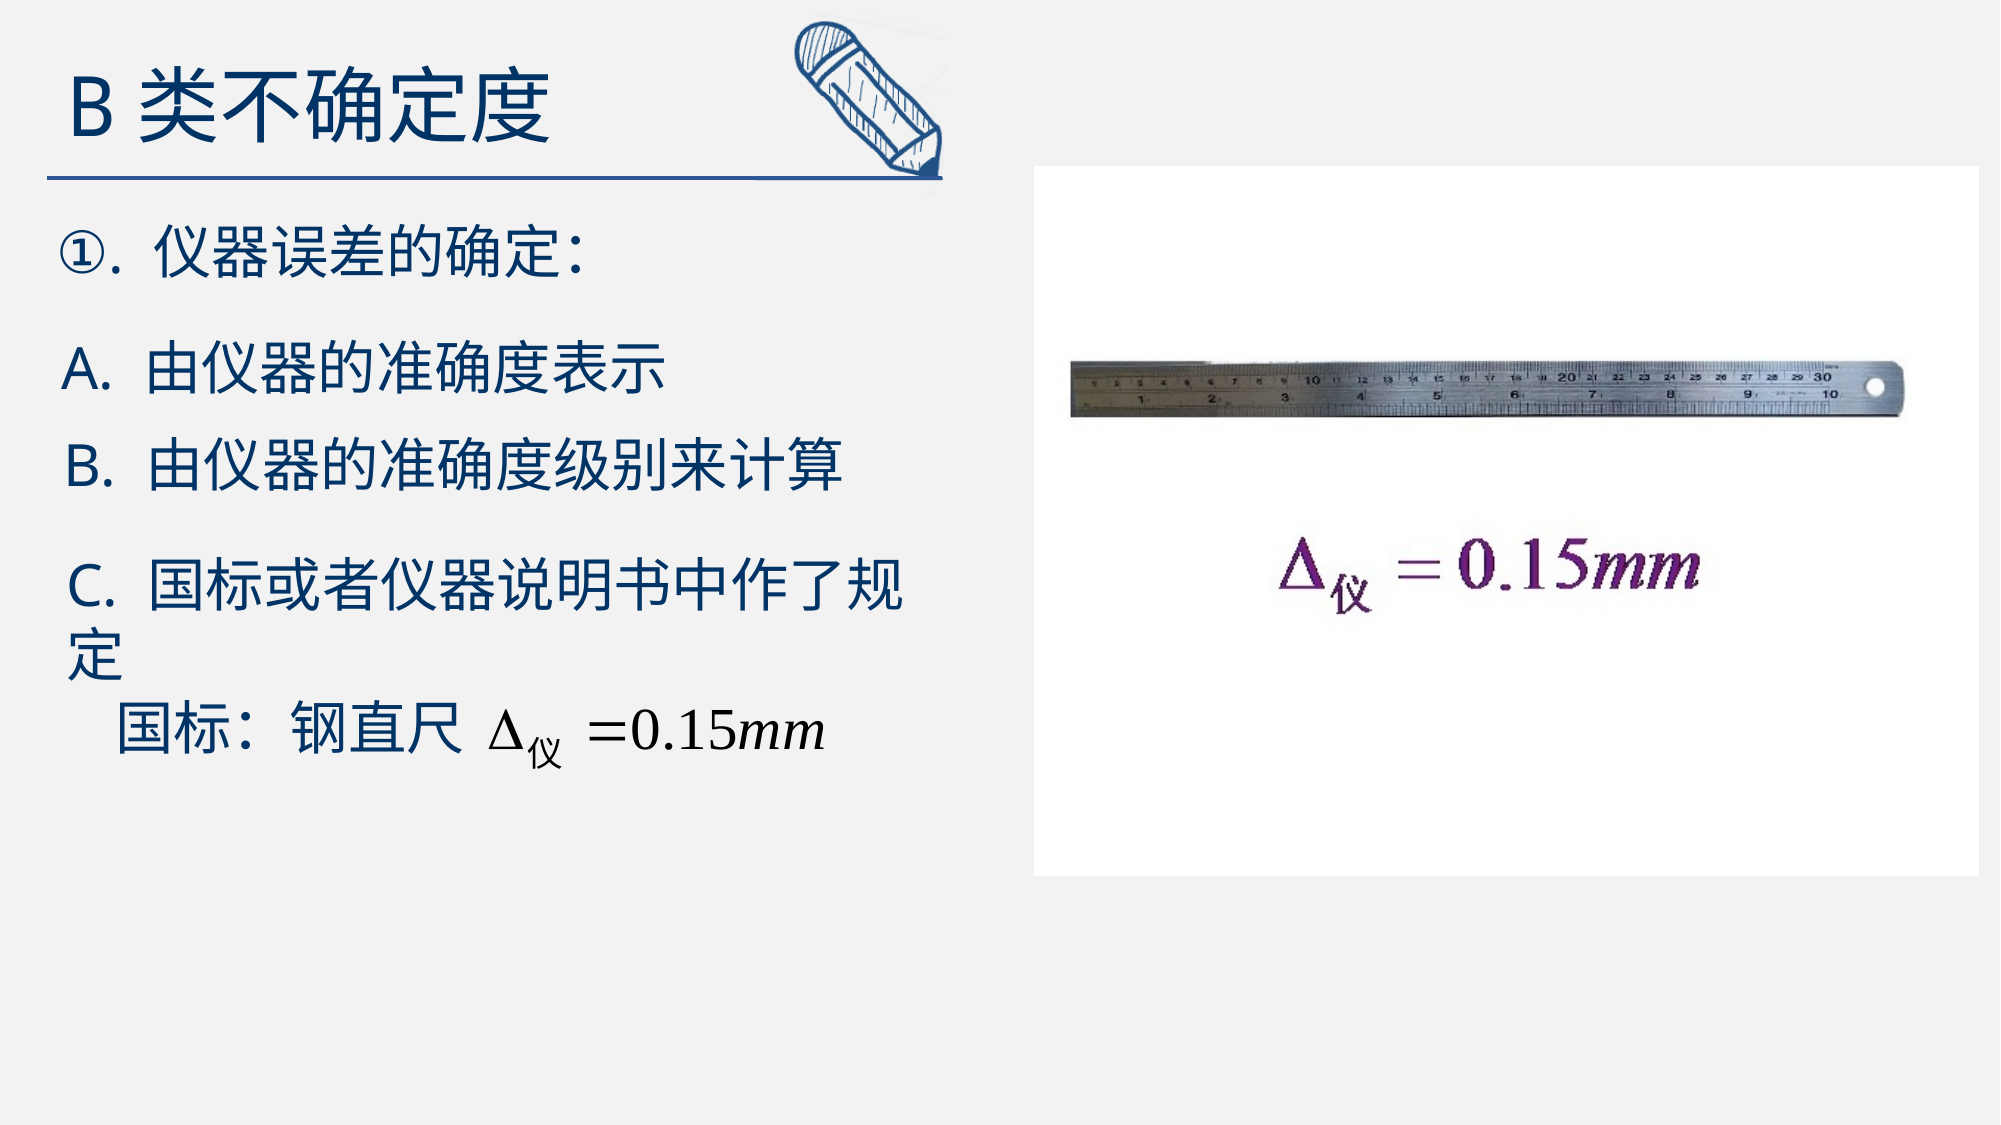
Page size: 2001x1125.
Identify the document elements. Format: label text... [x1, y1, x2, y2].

text_box B. 由仪器的准确度级别来计算 [48, 421, 912, 506]
picture [1033, 166, 1980, 876]
text_box C. 国标或者仪器说明书中作了规定 [51, 540, 970, 696]
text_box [100, 683, 836, 780]
text_box A. 由仪器的准确度表示 [46, 323, 697, 409]
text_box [46, 12, 948, 197]
